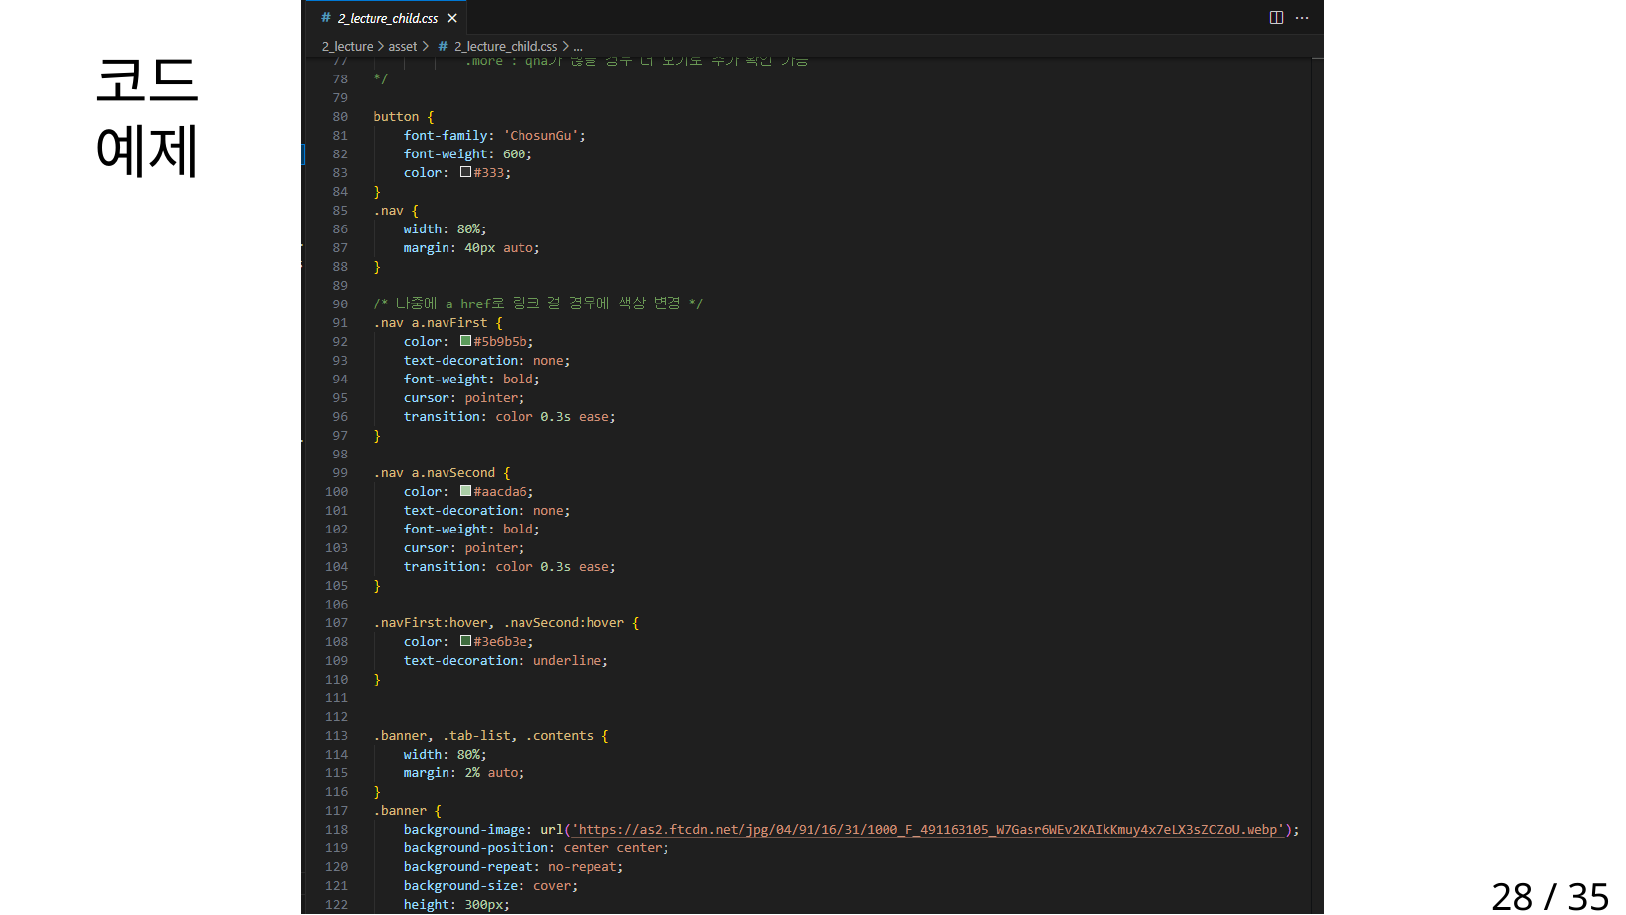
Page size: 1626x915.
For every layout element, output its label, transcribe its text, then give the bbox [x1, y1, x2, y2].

picture [301, 0, 1324, 914]
text_box 코드 예제 [41, 38, 255, 193]
slide_number 28 / 35 [1324, 865, 1626, 914]
